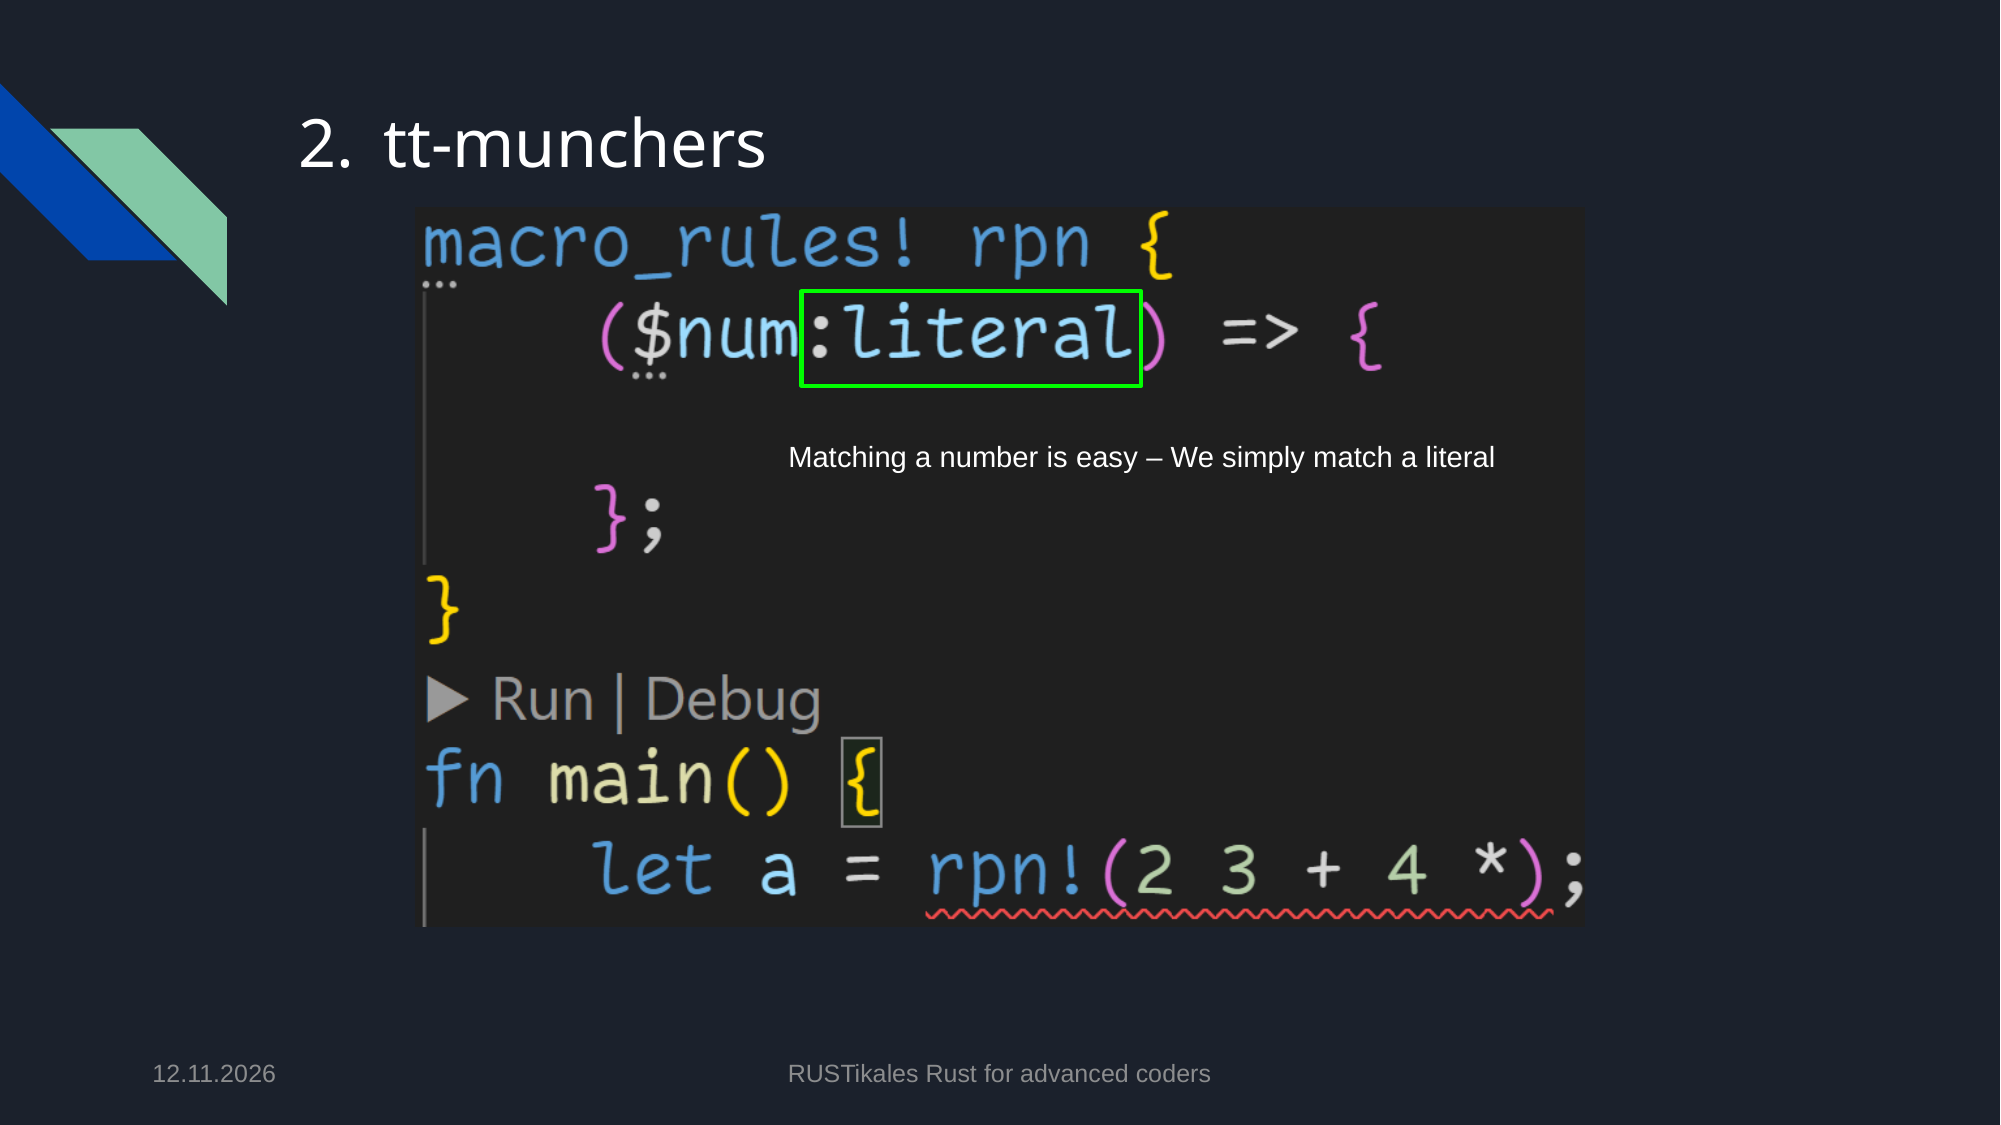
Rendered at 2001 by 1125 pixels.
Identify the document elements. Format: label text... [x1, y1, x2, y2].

footer RUSTikales Rust for advanced coders [662, 1042, 1338, 1103]
picture [415, 206, 1585, 928]
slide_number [137, 1042, 588, 1103]
title tt-munchers [283, 86, 1824, 287]
